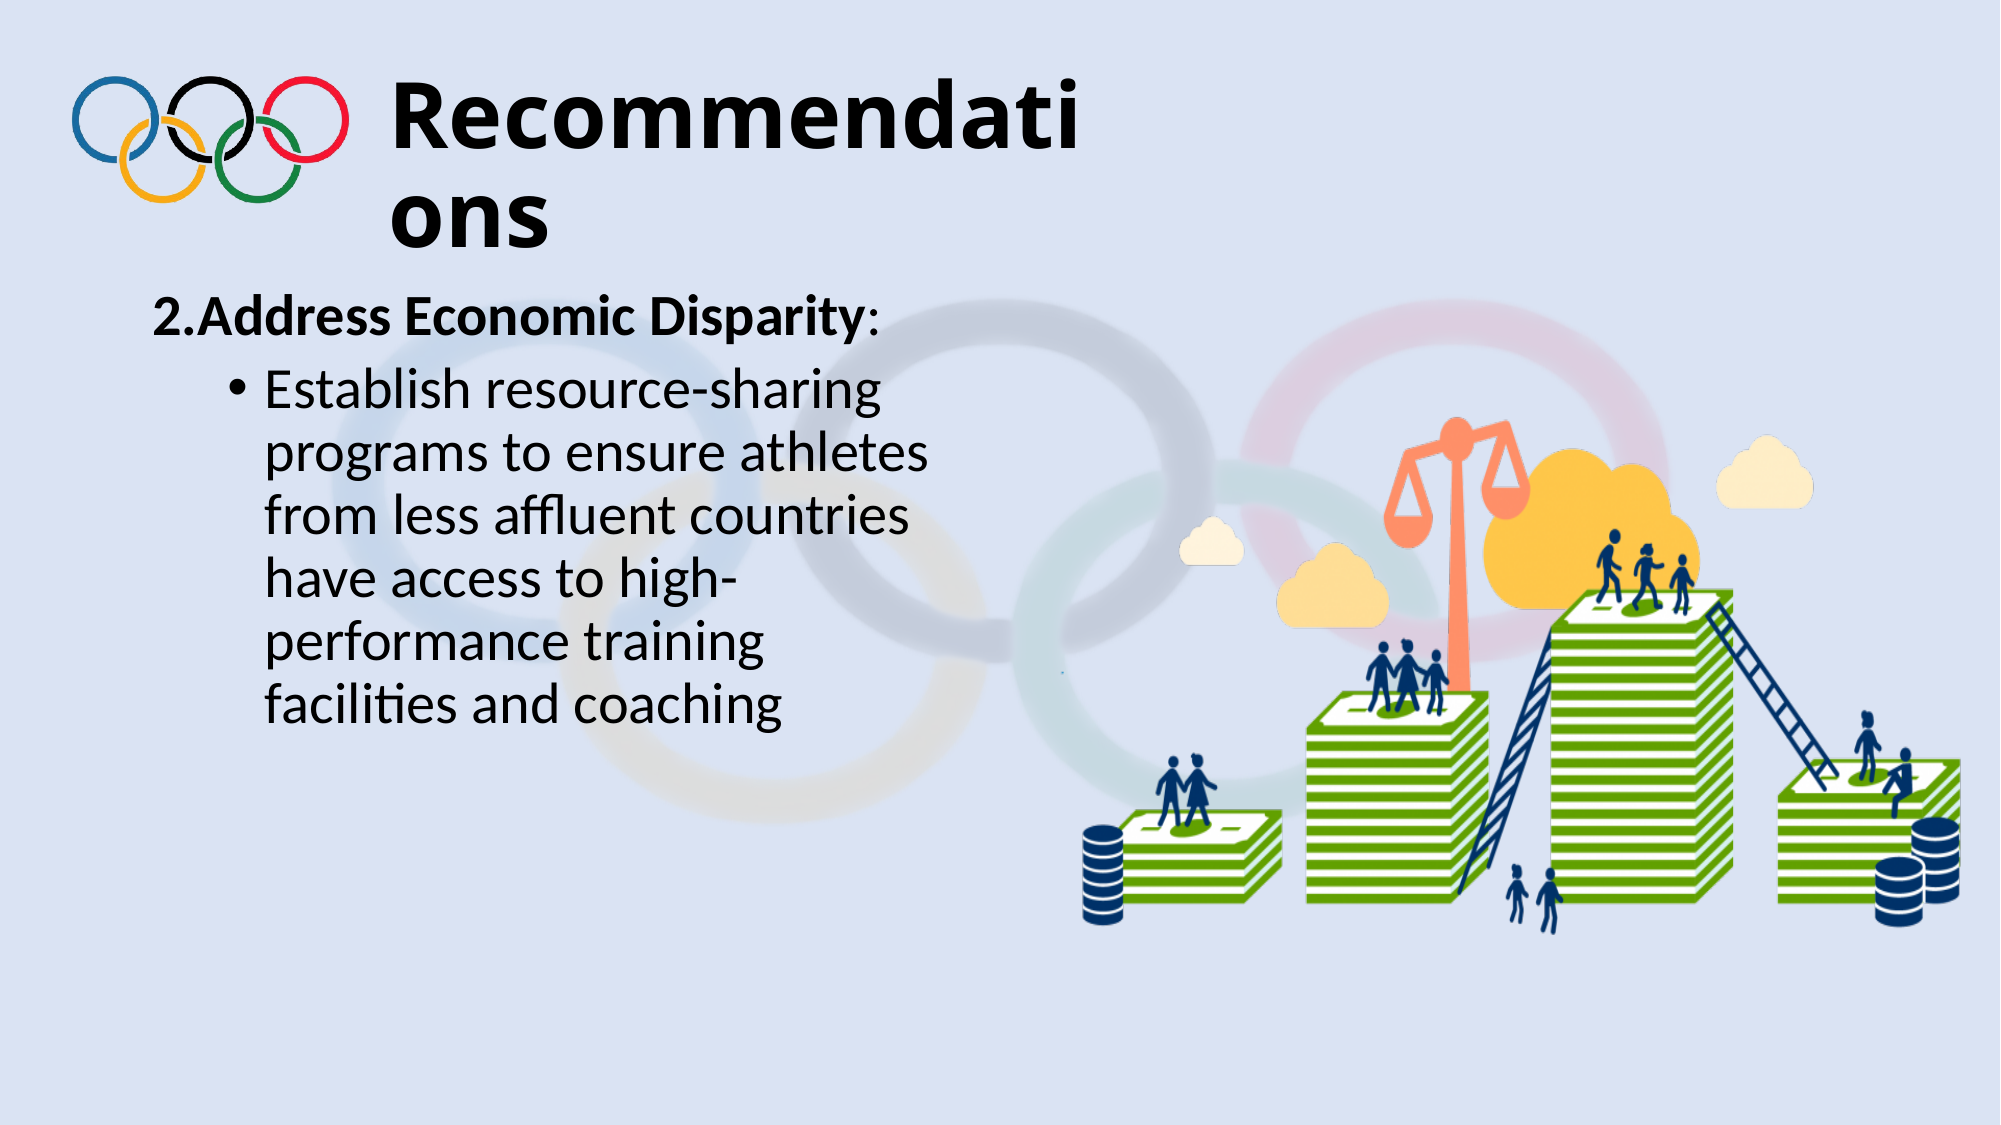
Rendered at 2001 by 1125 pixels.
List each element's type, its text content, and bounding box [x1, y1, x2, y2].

title Recommendations [373, 59, 1135, 278]
picture [0, 0, 2000, 1125]
list 2.Address Economic Disparity: Establish resource-sharing programs to ensure athletes from less affluent countries have access to high-performance training facilities and coaching [137, 277, 980, 1068]
